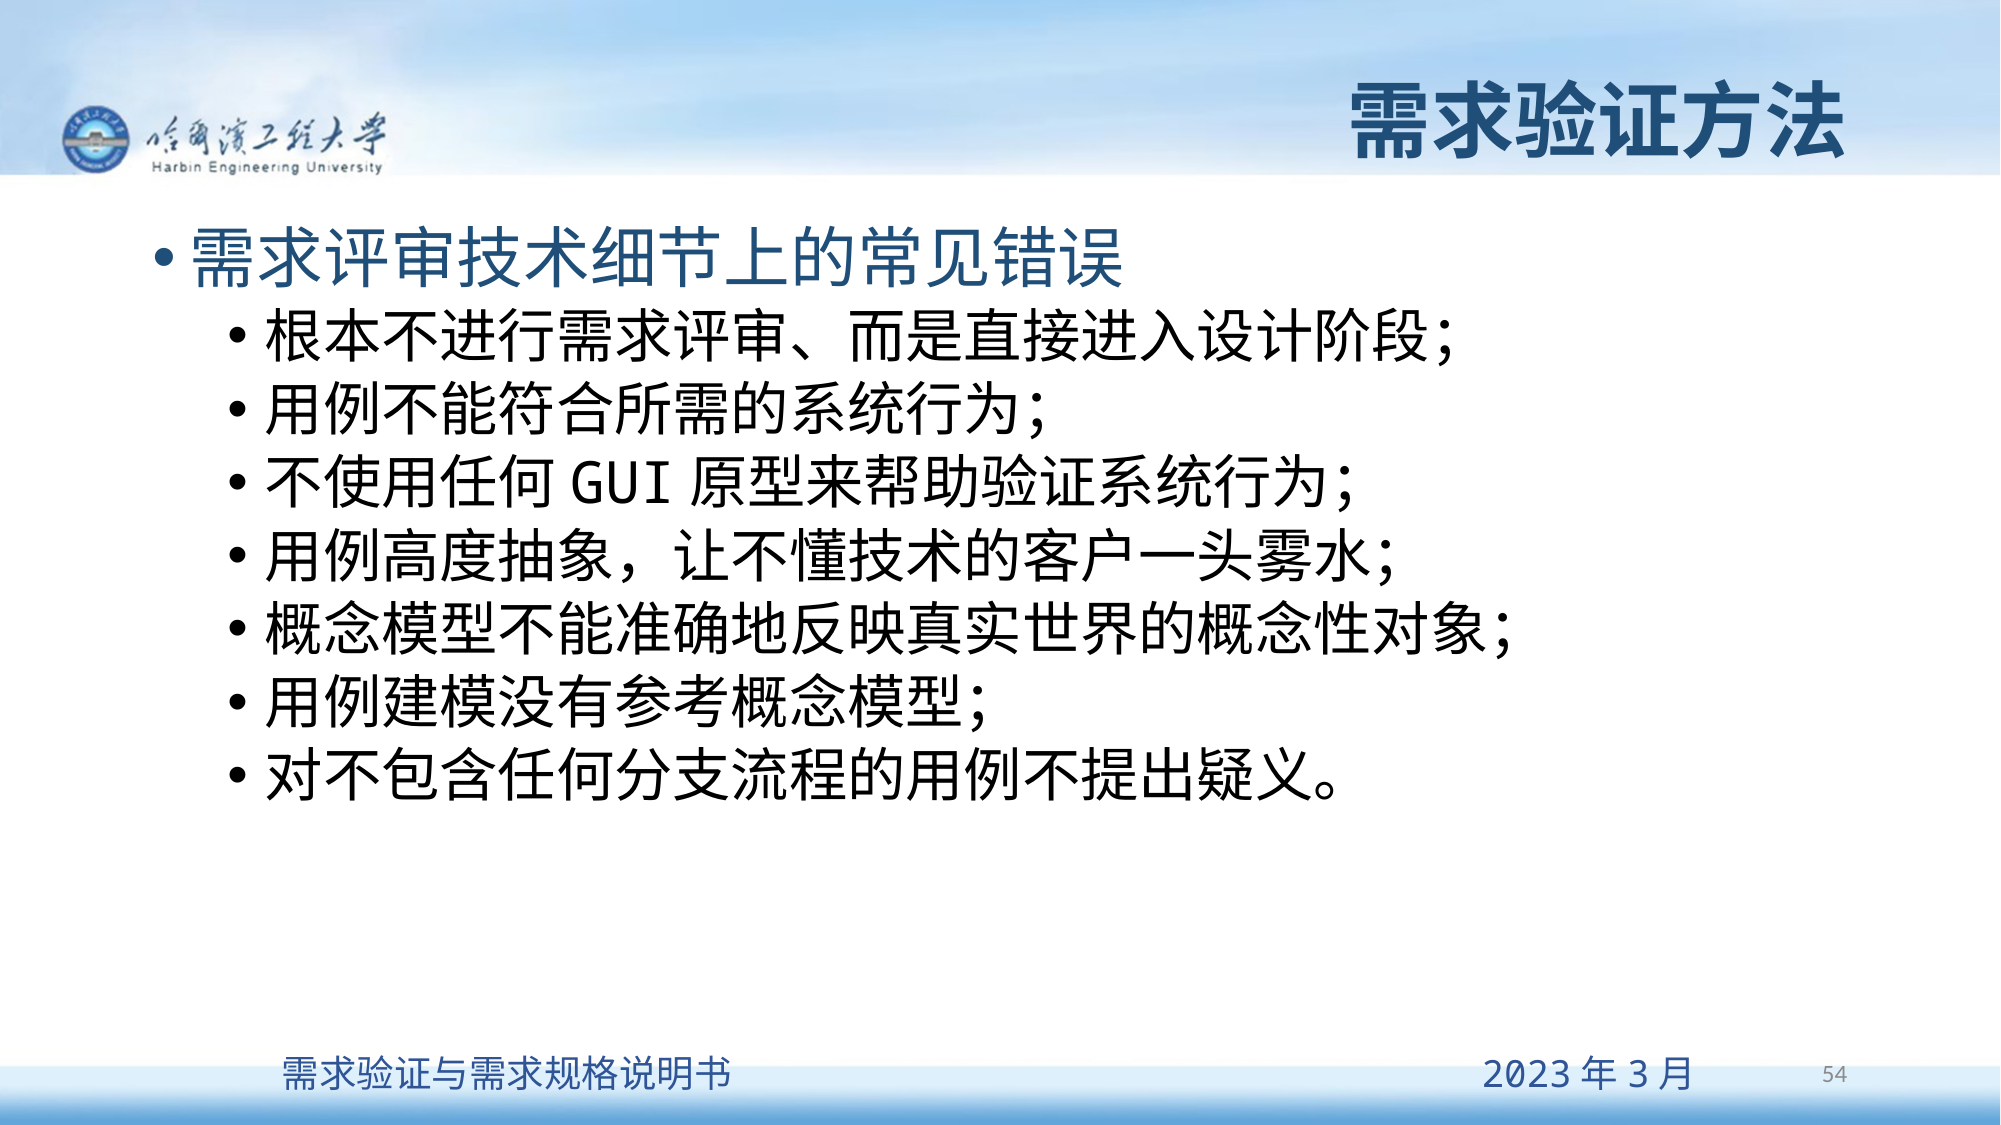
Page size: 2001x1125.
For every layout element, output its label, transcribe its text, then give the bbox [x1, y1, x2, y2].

title 需求验证方法 [137, 47, 1863, 203]
slide_number 54 [1412, 1042, 1863, 1103]
picture [0, 0, 2001, 1125]
list 需求评审技术细节上的常见错误 根本不进行需求评审、而是直接进入设计阶段； 用例不能符合所需的系统行为； 不使用任何GUI原型来帮助验证系统行为； 用例高度抽象，让不懂技术的客户一头雾水； 概念模型不能准确地反映真实世界的概念性对象； 用例建模没有参考概念模型； 对不包含任何分支流程的用例不提出疑义。 [137, 217, 1863, 1014]
